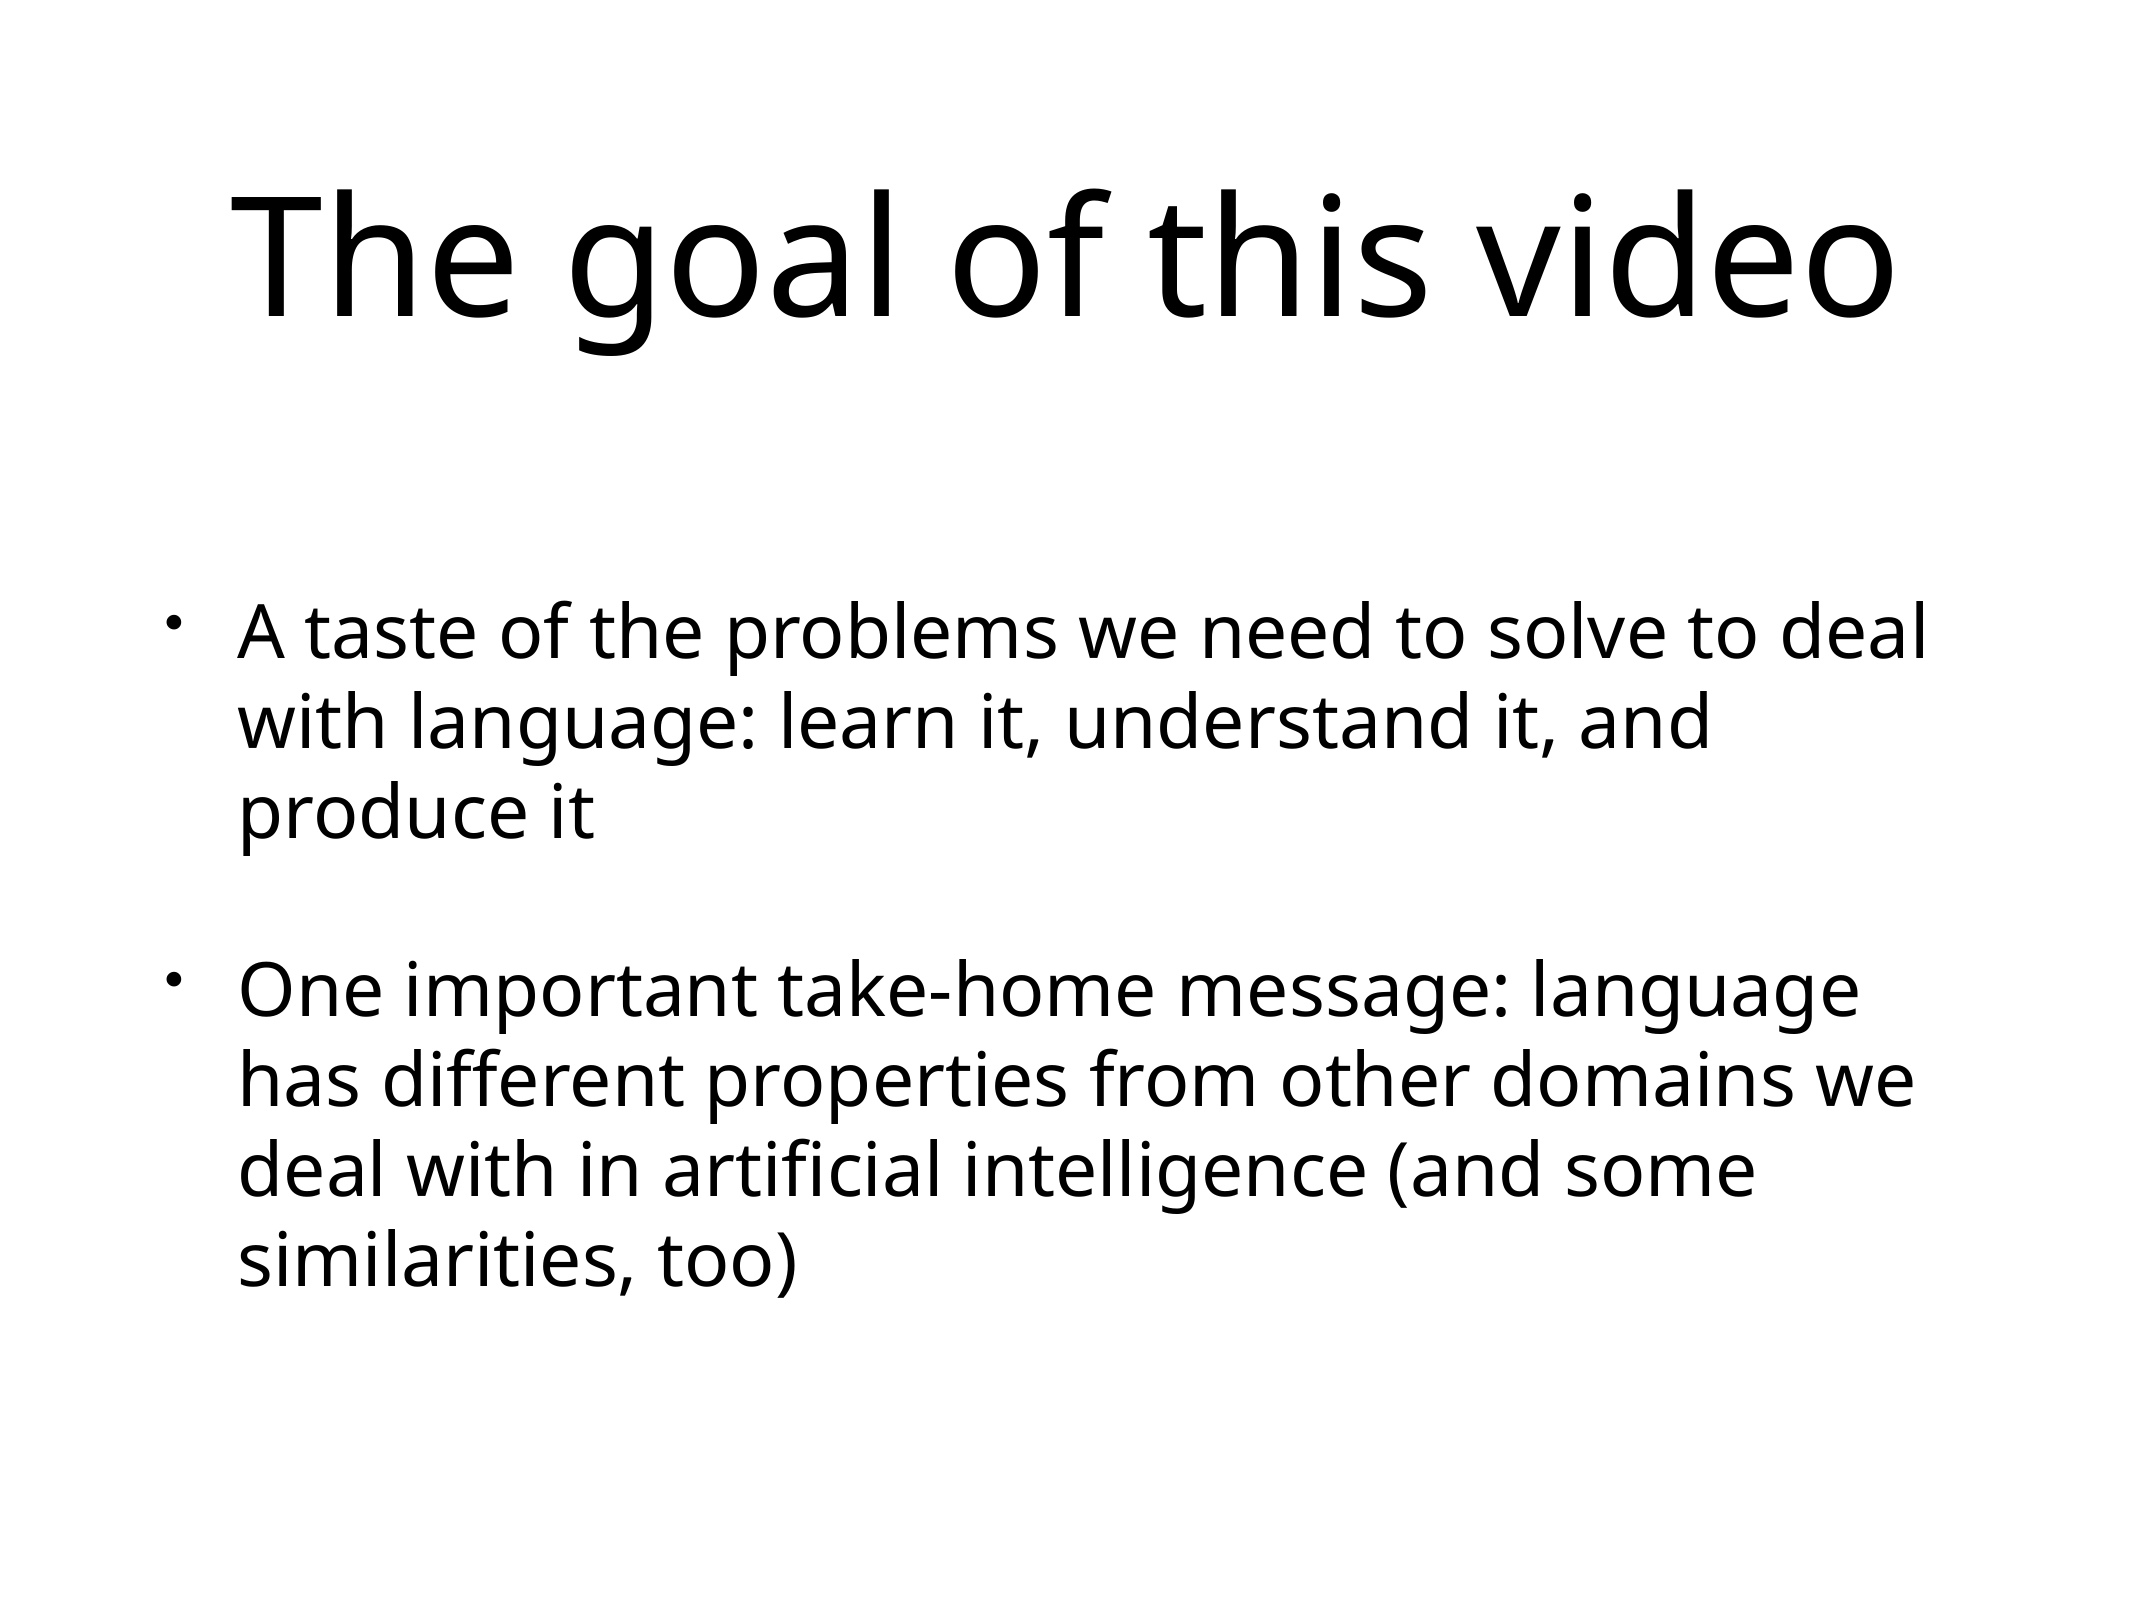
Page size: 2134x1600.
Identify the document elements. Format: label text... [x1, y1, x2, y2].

title The goal of this video [155, 72, 1978, 426]
list A taste of the problems we need to solve to deal with language: learn it, understand it, and produce it One important take-home message: language has different properties from other domains we deal with in artificial intelligence (and some similarities, too) [155, 426, 1978, 1459]
